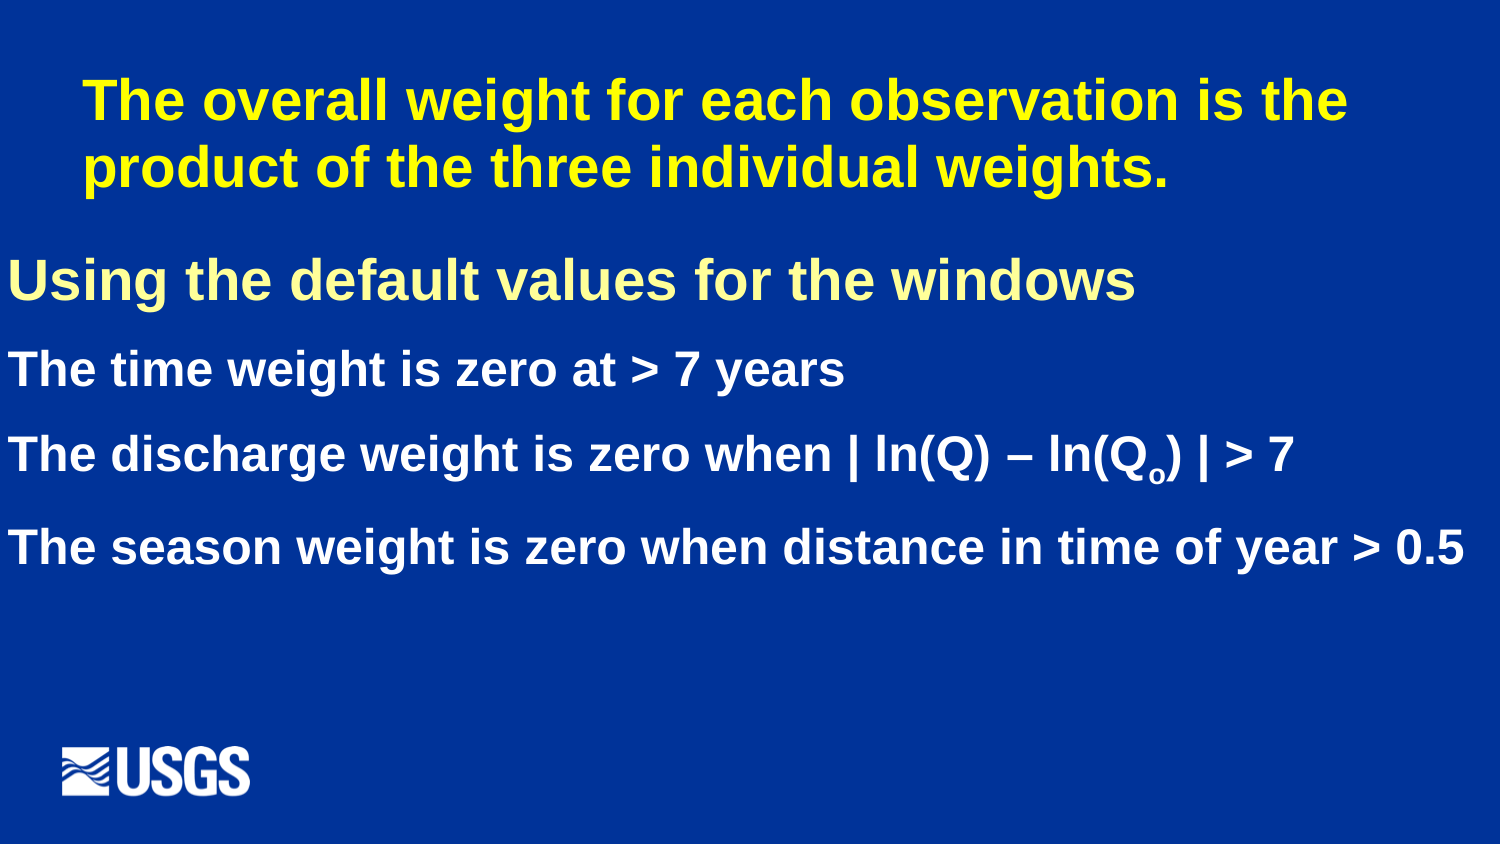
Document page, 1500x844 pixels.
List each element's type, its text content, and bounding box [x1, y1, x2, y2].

text_box Using the default values for the windows The time weight is zero at > 7 years The discharge weight is zero when | ln(Q) – ln(Qo) | > 7 The season weight is zero when distance in time of year > 0.5 [0, 234, 1500, 583]
title The overall weight for each observation is the product of the three individual weights. [75, 59, 1425, 209]
